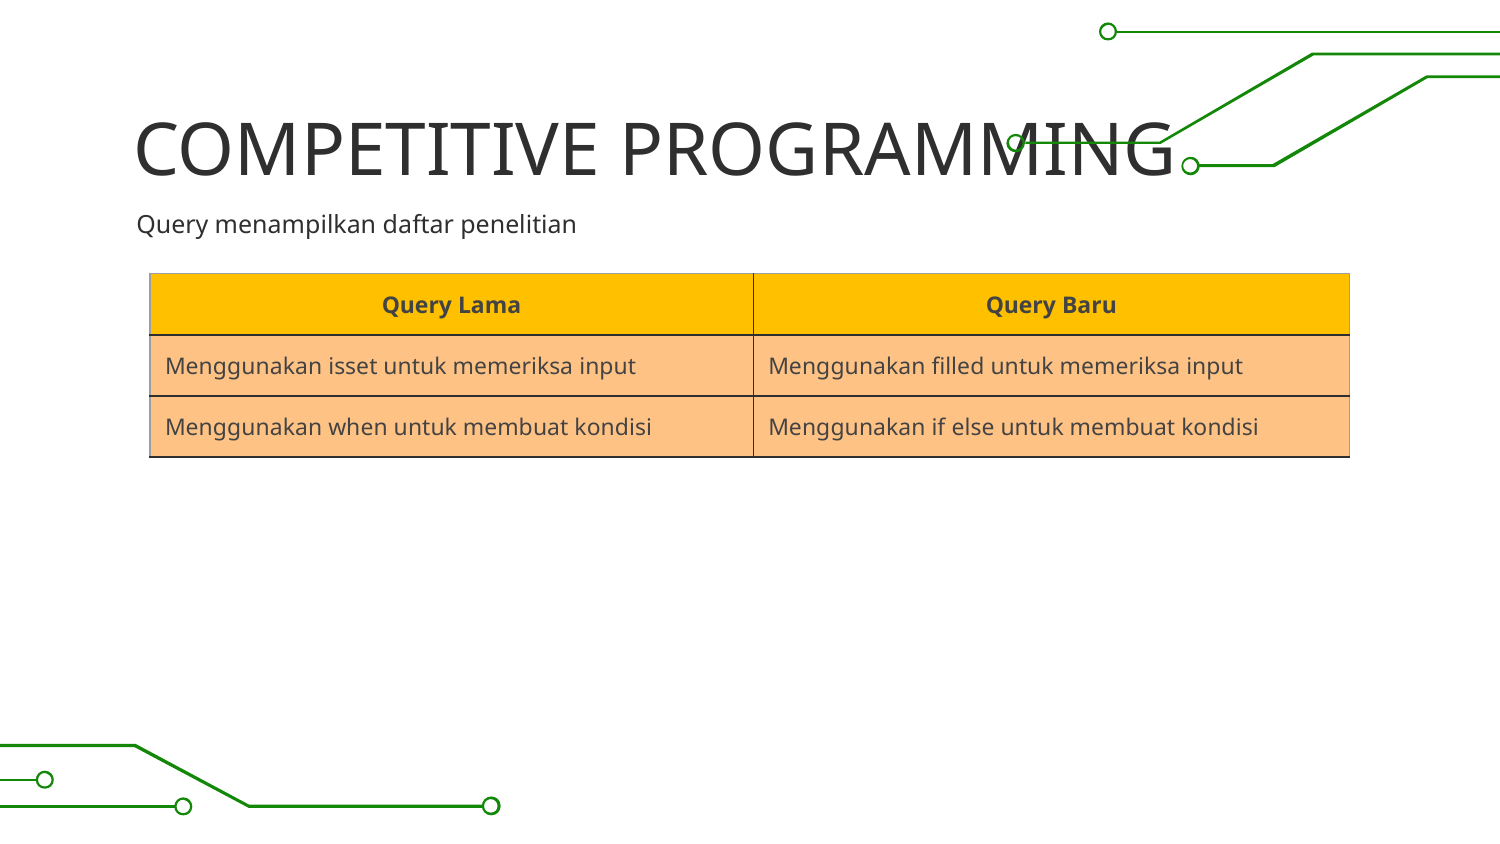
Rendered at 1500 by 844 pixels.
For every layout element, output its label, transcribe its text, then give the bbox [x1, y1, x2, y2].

table_header Query Baru [754, 274, 1349, 334]
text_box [1006, 22, 1500, 176]
table_cell Menggunakan when untuk membuat kondisi [151, 397, 753, 456]
table_header Query Lama [151, 274, 753, 334]
table_cell Menggunakan filled untuk memeriksa input [754, 336, 1349, 395]
text_box Query menampilkan daftar penelitian [121, 193, 1386, 247]
title COMPETITIVE PROGRAMMING [118, 87, 1004, 182]
table_cell Menggunakan if else untuk membuat kondisi [754, 397, 1349, 456]
table_cell Menggunakan isset untuk memeriksa input [151, 336, 753, 395]
